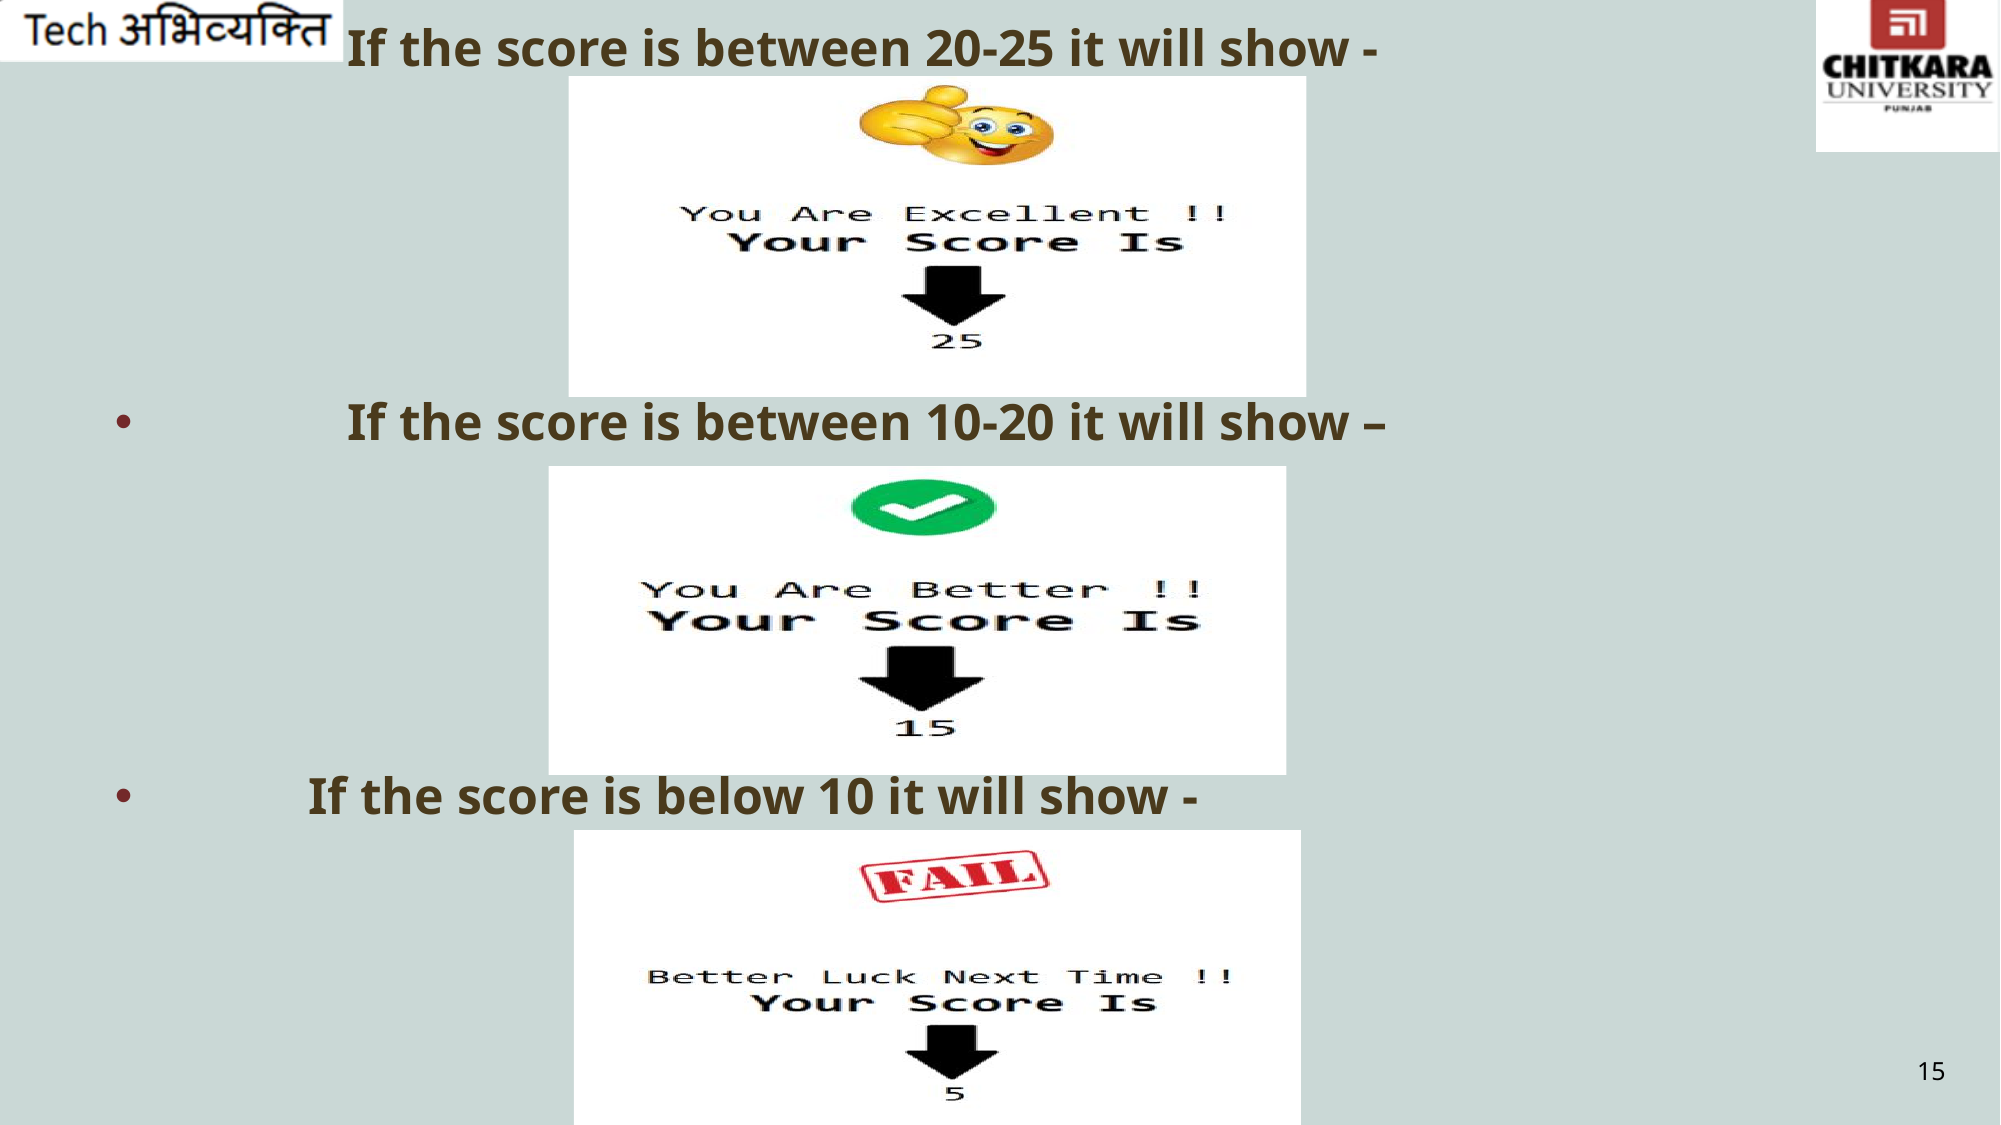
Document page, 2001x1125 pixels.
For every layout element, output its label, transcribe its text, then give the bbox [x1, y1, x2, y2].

picture [548, 466, 1287, 775]
picture [0, 0, 346, 62]
picture [573, 830, 1301, 1125]
list If the score is between 20-25 it will show - If the score is between 10-20 it will show – If the score is below 10 it will show - [99, 15, 1900, 1097]
picture [1816, 0, 2000, 152]
slide_number 15 [1510, 1042, 1961, 1103]
picture [568, 76, 1307, 397]
